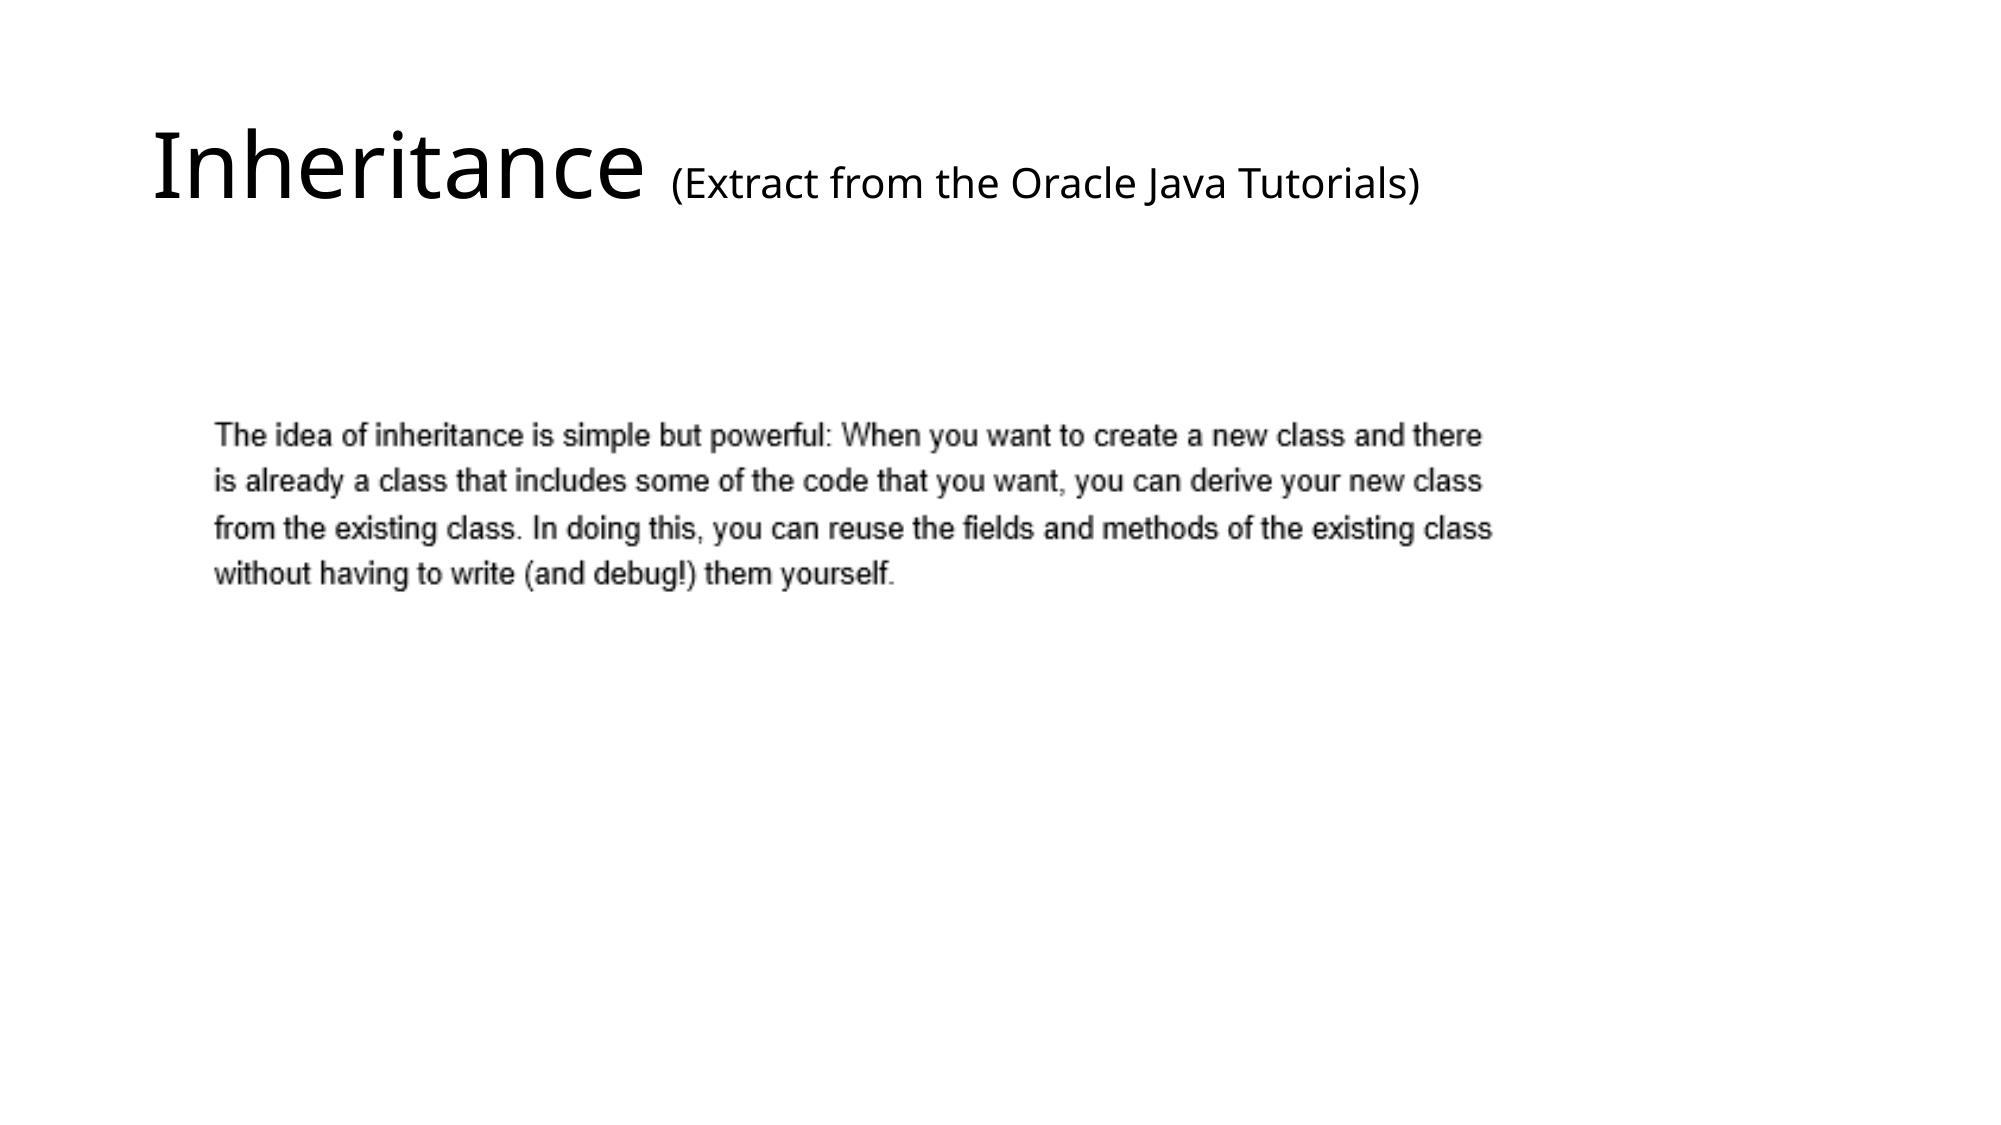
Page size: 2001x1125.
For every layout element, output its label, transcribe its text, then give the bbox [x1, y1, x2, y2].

title Inheritance (Extract from the Oracle Java Tutorials) [137, 59, 1863, 278]
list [208, 411, 1505, 623]
